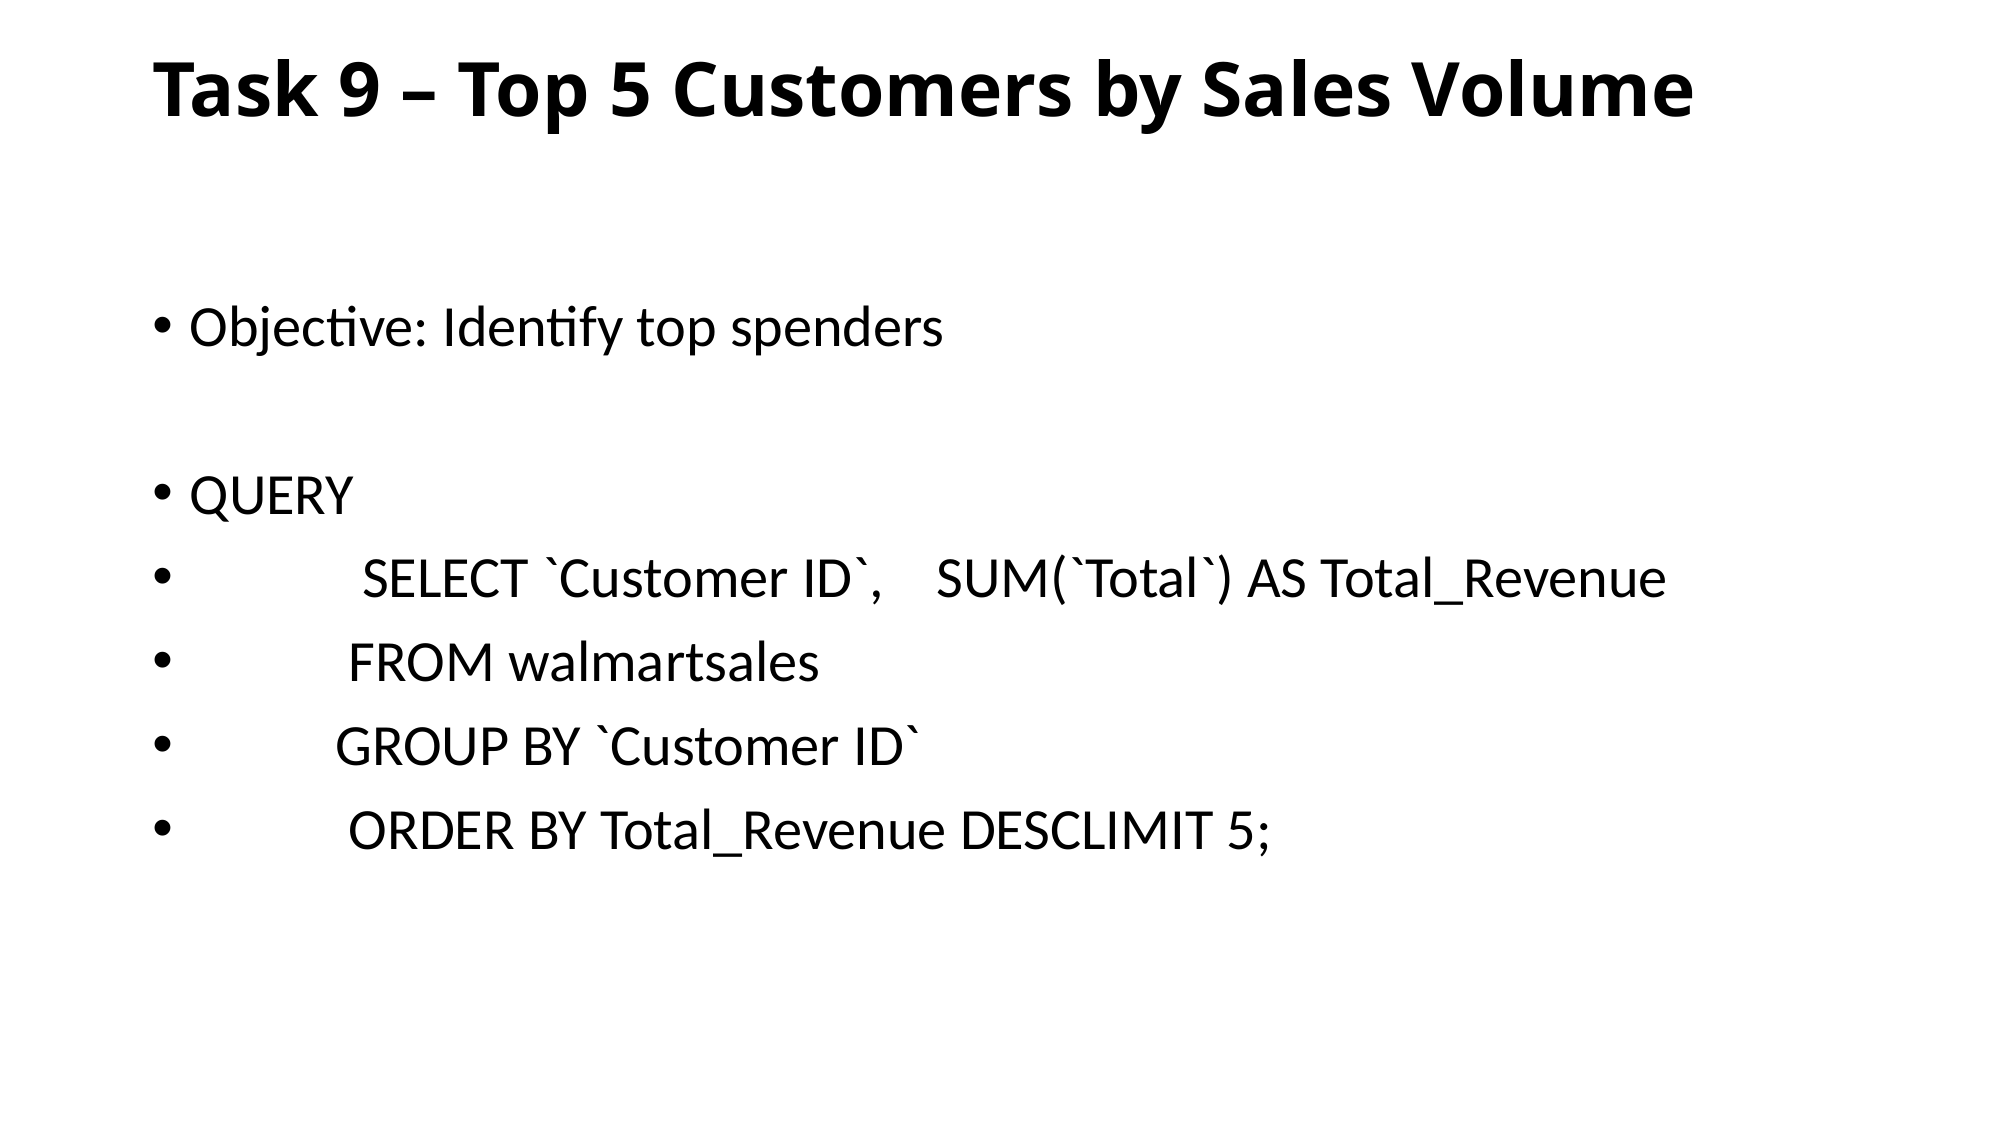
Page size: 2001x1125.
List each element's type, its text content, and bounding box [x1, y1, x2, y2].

list Objective: Identify top spenders QUERY SELECT `Customer ID`, SUM(`Total`) AS Total_Revenue FROM walmartsales GROUP BY `Customer ID` ORDER BY Total_Revenue DESCLIMIT 5; [137, 197, 1863, 1049]
title Task 9 – Top 5 Customers by Sales Volume [137, 25, 1863, 160]
